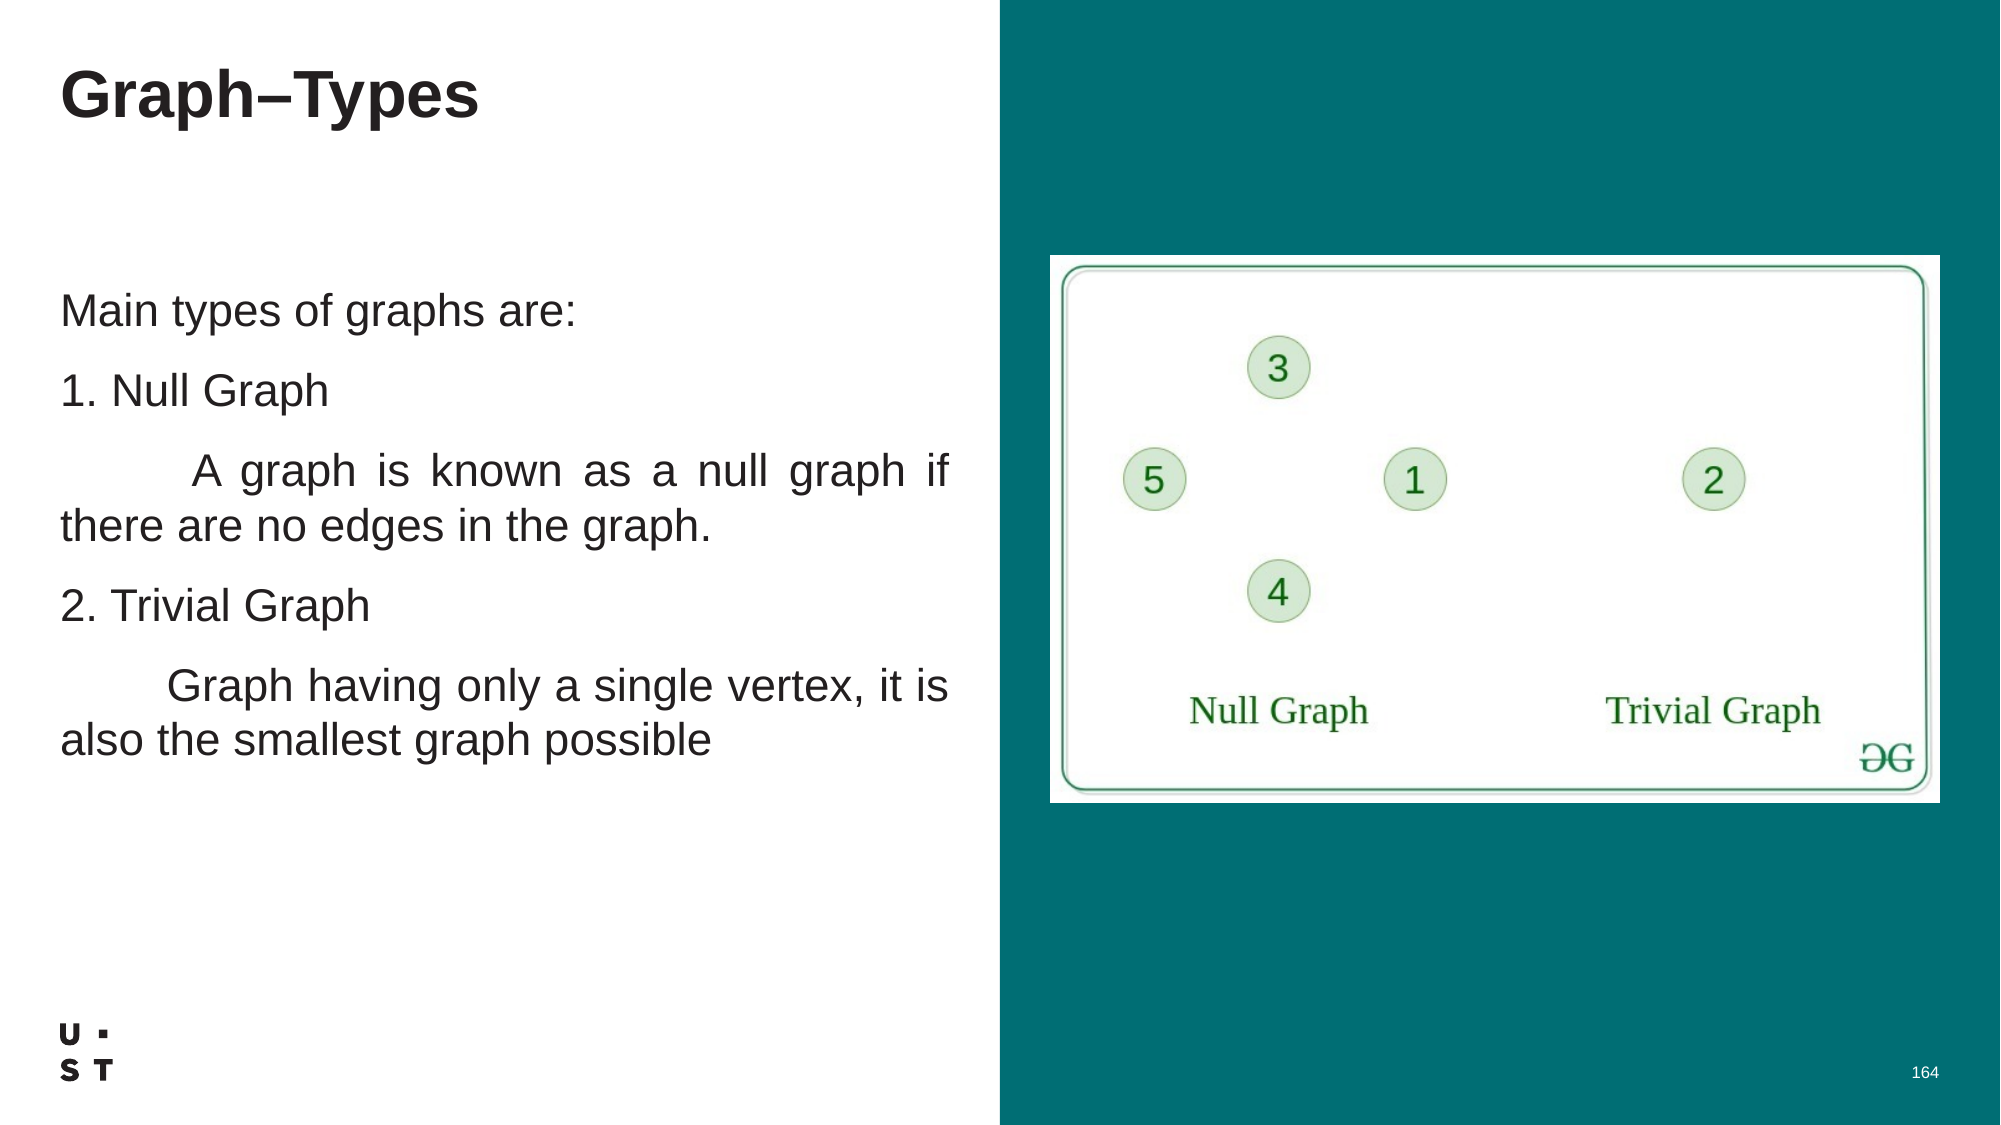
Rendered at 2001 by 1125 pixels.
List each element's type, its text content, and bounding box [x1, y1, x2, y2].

list Main types of graphs are: 1. Null Graph A graph is known as a null graph if there are no edges in the graph. 2. Trivial Graph Graph having only a single vertex, it is also the smallest graph possible [60, 280, 950, 998]
title Graph–Types [60, 60, 950, 280]
picture [1049, 254, 1940, 803]
